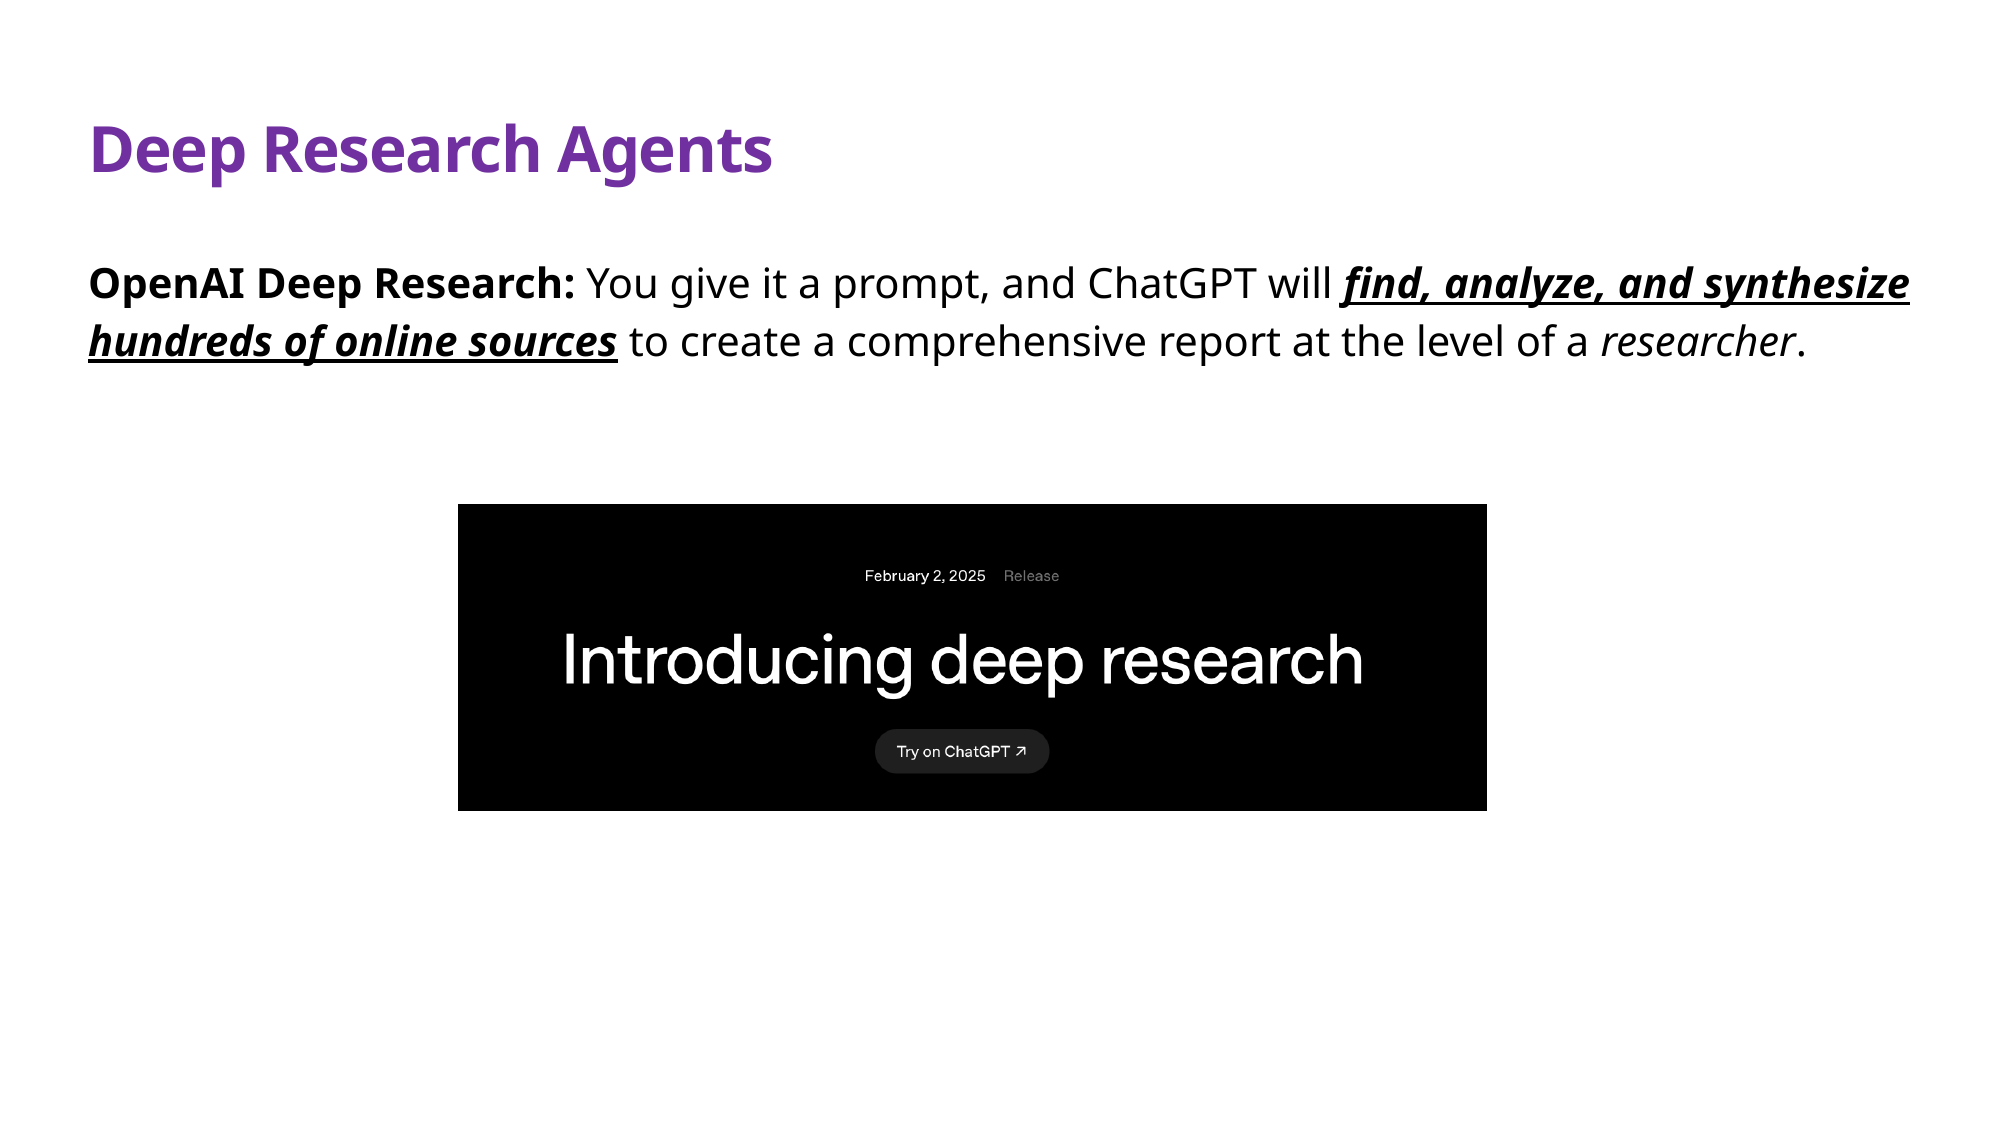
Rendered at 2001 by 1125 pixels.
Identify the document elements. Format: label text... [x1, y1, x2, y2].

text_box OpenAI Deep Research: You give it a prompt, and ChatGPT will find, analyze, and synthesize hundreds of online sources to create a comprehensive report at the level of a researcher. [68, 229, 1958, 468]
picture [458, 503, 1487, 812]
text_box Deep Research Agents [68, 97, 1911, 229]
